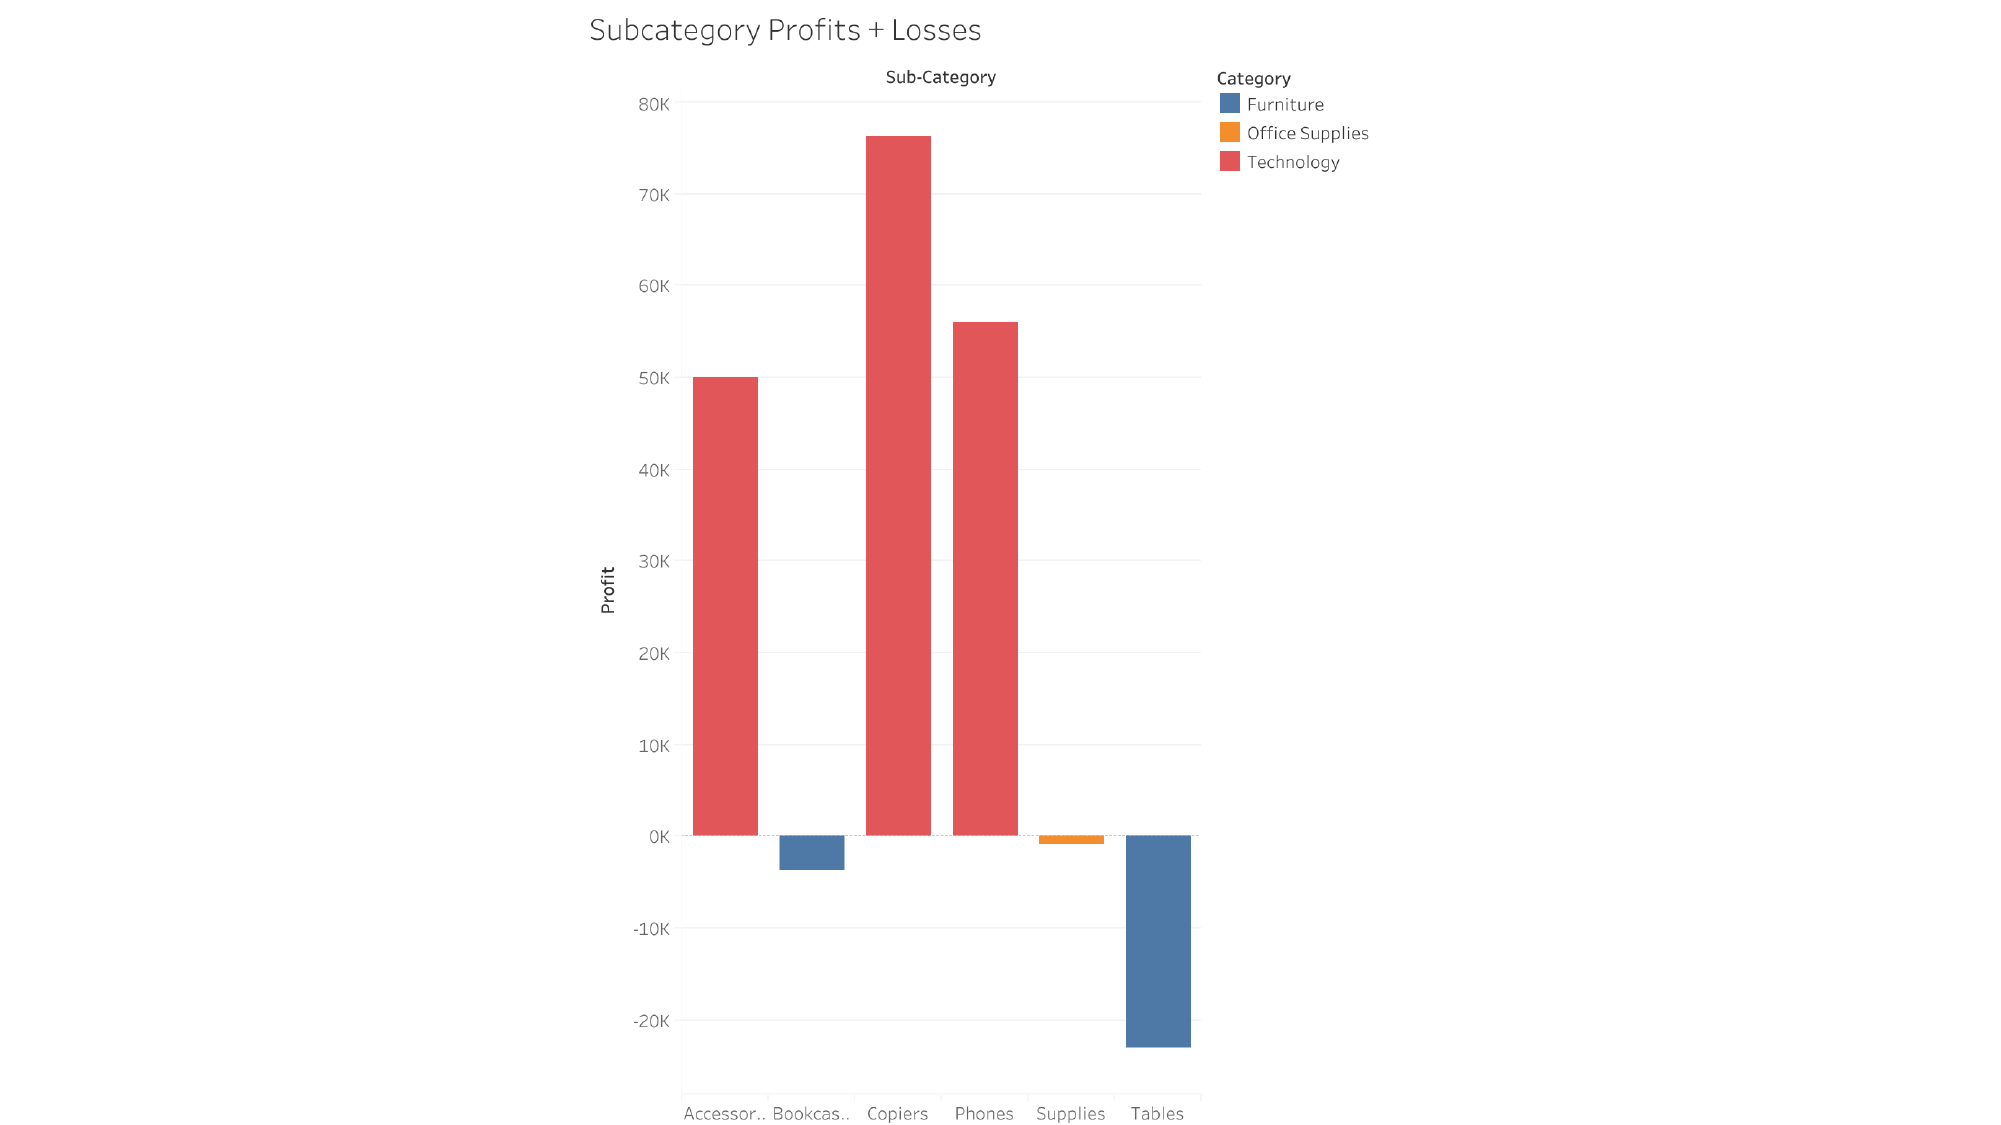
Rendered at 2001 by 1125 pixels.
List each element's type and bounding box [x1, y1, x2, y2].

picture [583, 0, 1417, 1125]
